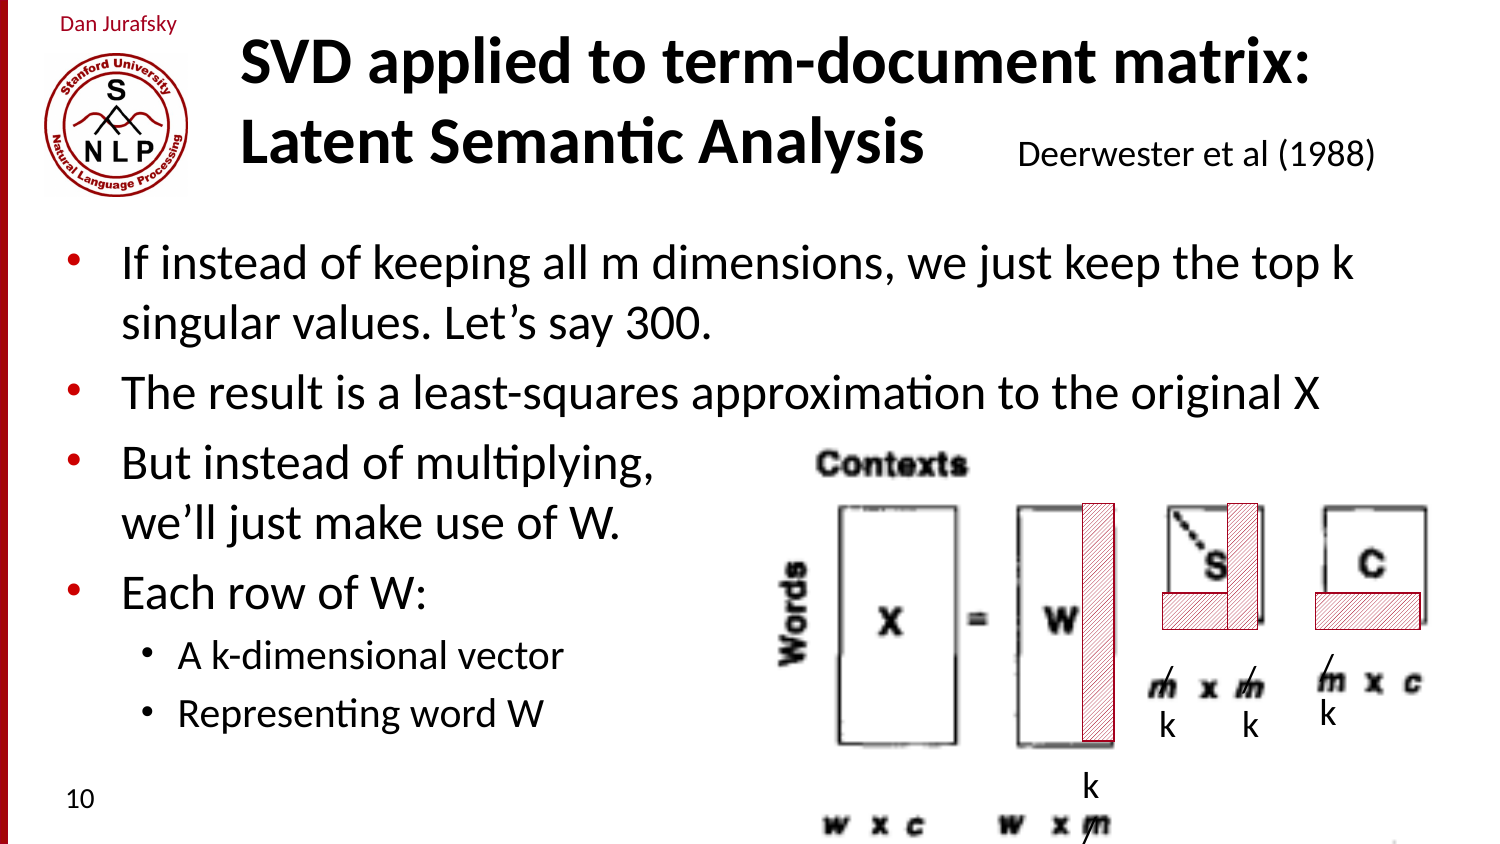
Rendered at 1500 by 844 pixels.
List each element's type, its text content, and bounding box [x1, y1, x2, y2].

text_box Deerwester et al (1988) [1002, 121, 1392, 182]
title SVD applied to term-document matrix: Latent Semantic Analysis [225, 62, 1450, 185]
slide_number 10 [49, 771, 376, 829]
picture [44, 53, 188, 197]
picture [744, 423, 1438, 844]
list If instead of keeping all m dimensions, we just keep the top k singular values. Let’s say 300. The result is a least-squares approximation to the original X But instead of multiplying, we’ll just make use of W. Each row of W: A k-dimensional vector Representing word W [50, 221, 1450, 310]
